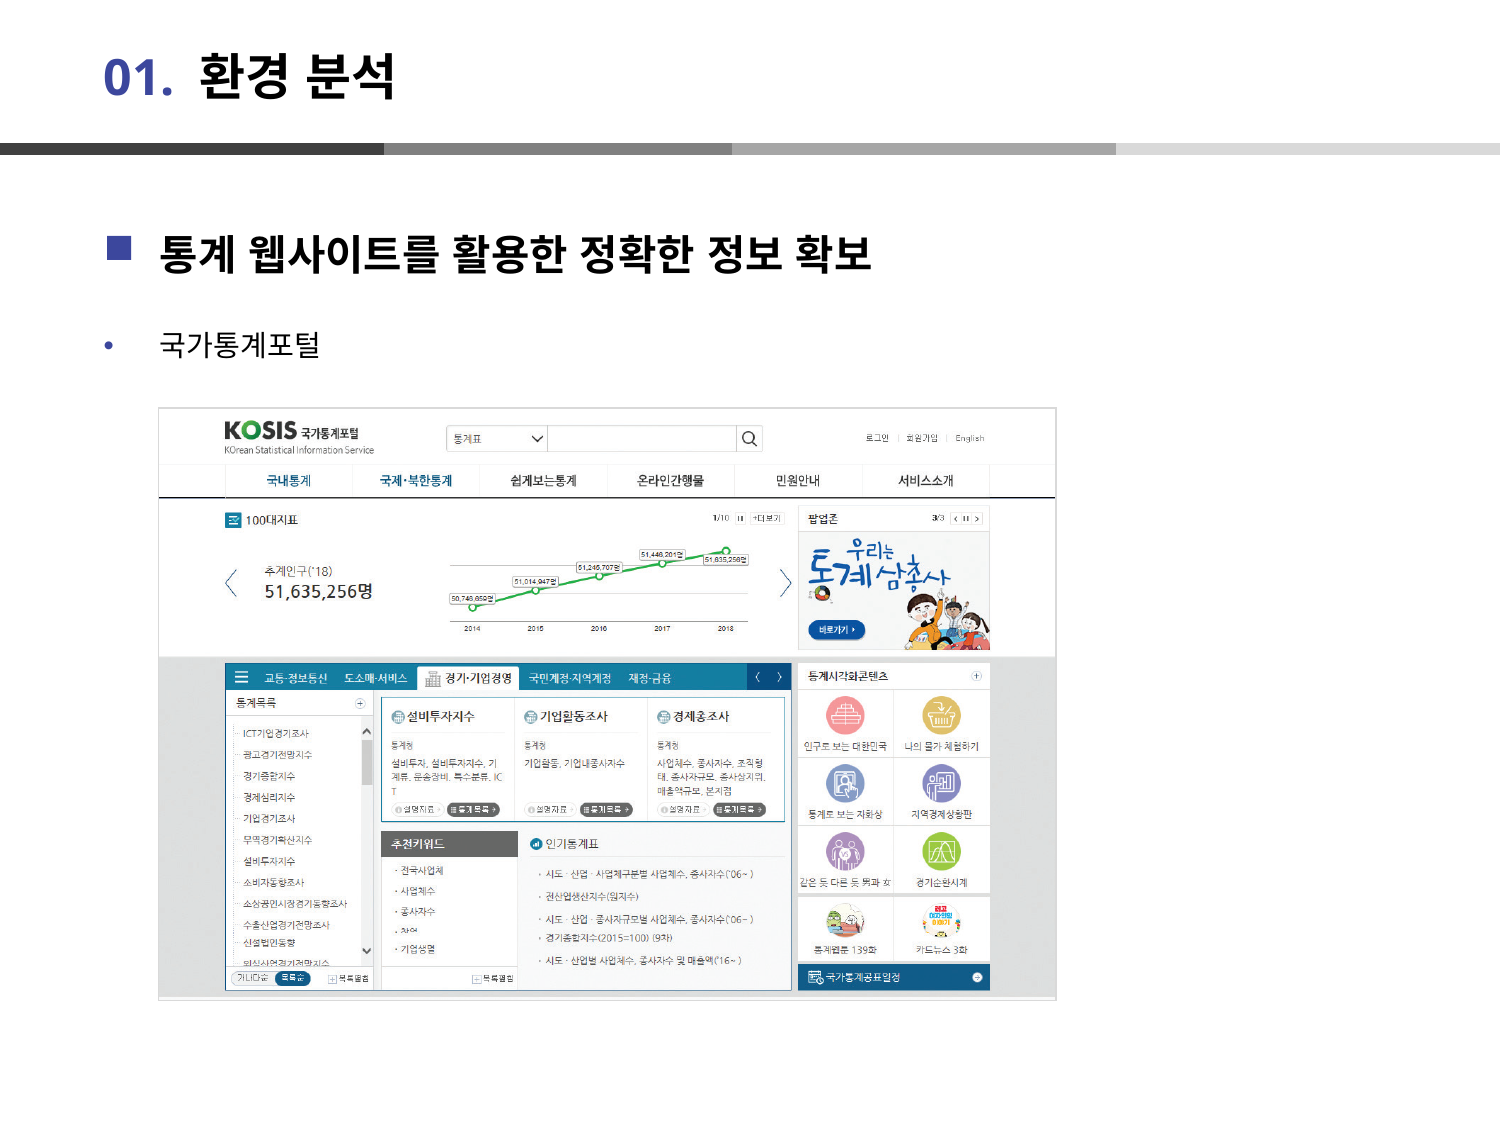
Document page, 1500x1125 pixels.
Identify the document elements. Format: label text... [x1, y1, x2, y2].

text_box 국가통계포털 [88, 302, 1436, 398]
title 01. 환경 분석 [88, 30, 1211, 121]
list 통계 웹사이트를 활용한 정확한 정보 확보 [88, 196, 1436, 302]
picture [159, 408, 1056, 1000]
